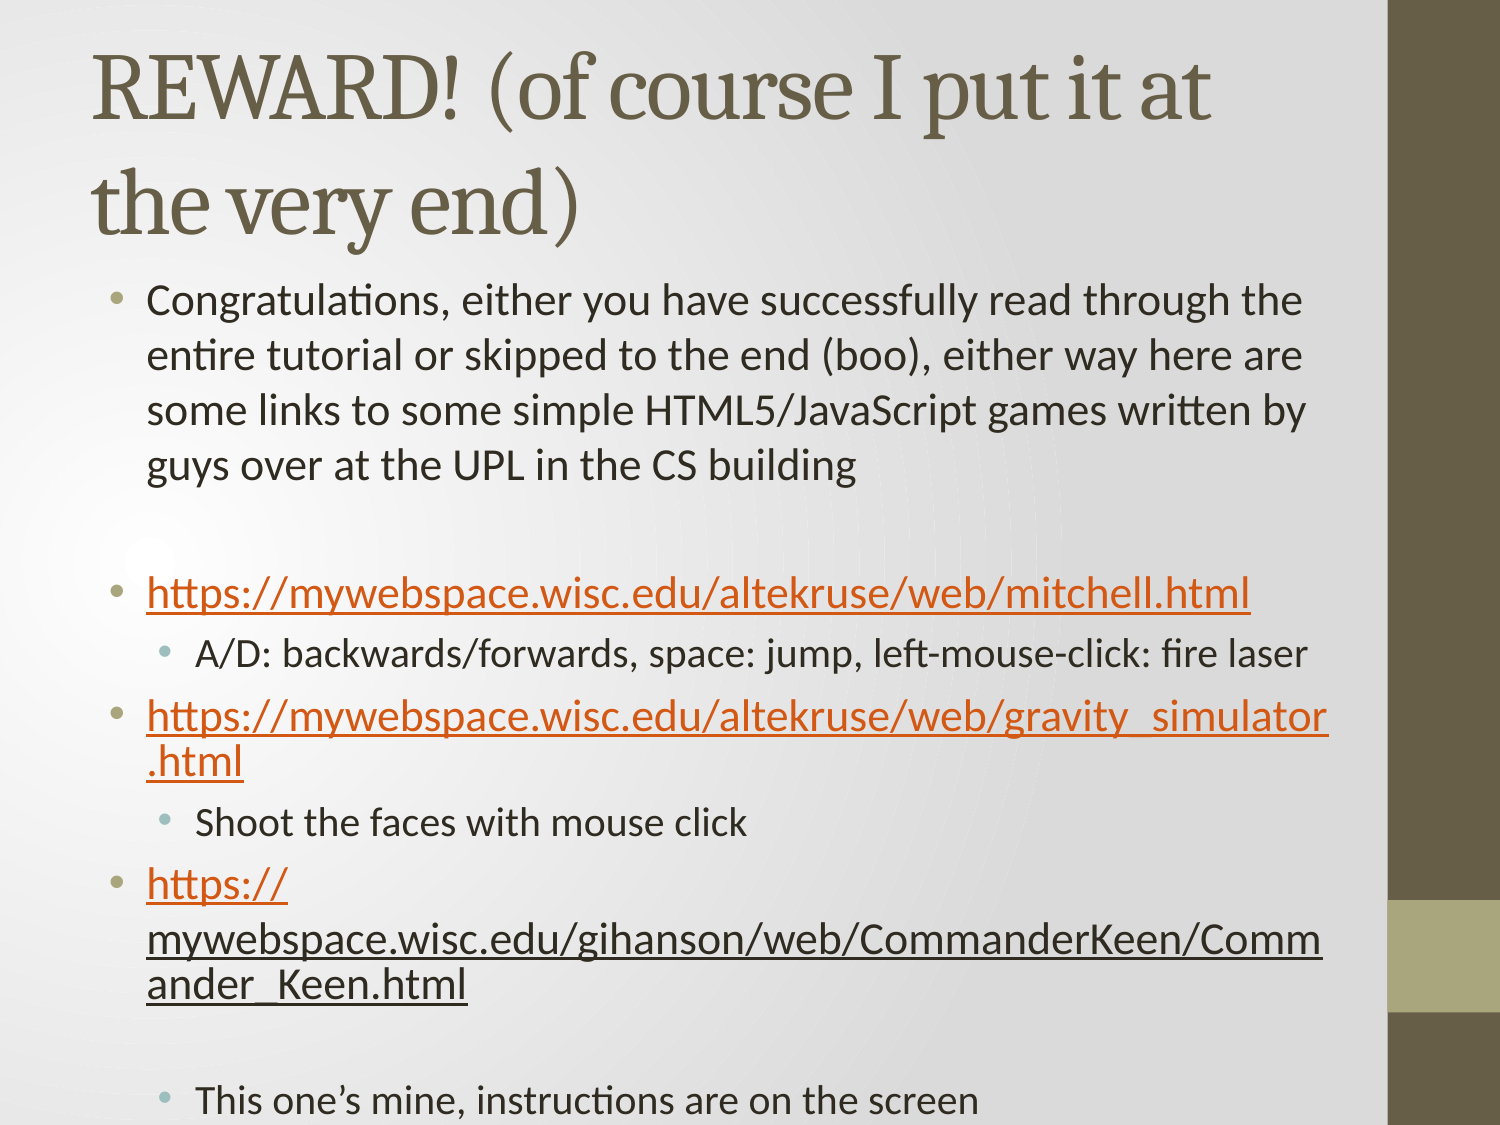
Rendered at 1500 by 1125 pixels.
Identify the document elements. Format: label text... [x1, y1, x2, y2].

list Congratulations, either you have successfully read through the entire tutorial or skipped to the end (boo), either way here are some links to some simple HTML5/JavaScript games written by guys over at the UPL in the CS building https://mywebspace.wisc.edu/altekruse/web/mitchell.html A/D: backwards/forwards, space: jump, left-mouse-click: fire laser https://mywebspace.wisc.edu/altekruse/web/gravity_simulator.html Shoot the faces with mouse click https://mywebspace.wisc.edu/gihanson/web/CommanderKeen/Commander_Keen.html This one’s mine, instructions are on the screen [75, 262, 1350, 1050]
title REWARD! (of course I put it at the very end) [75, 45, 1325, 233]
